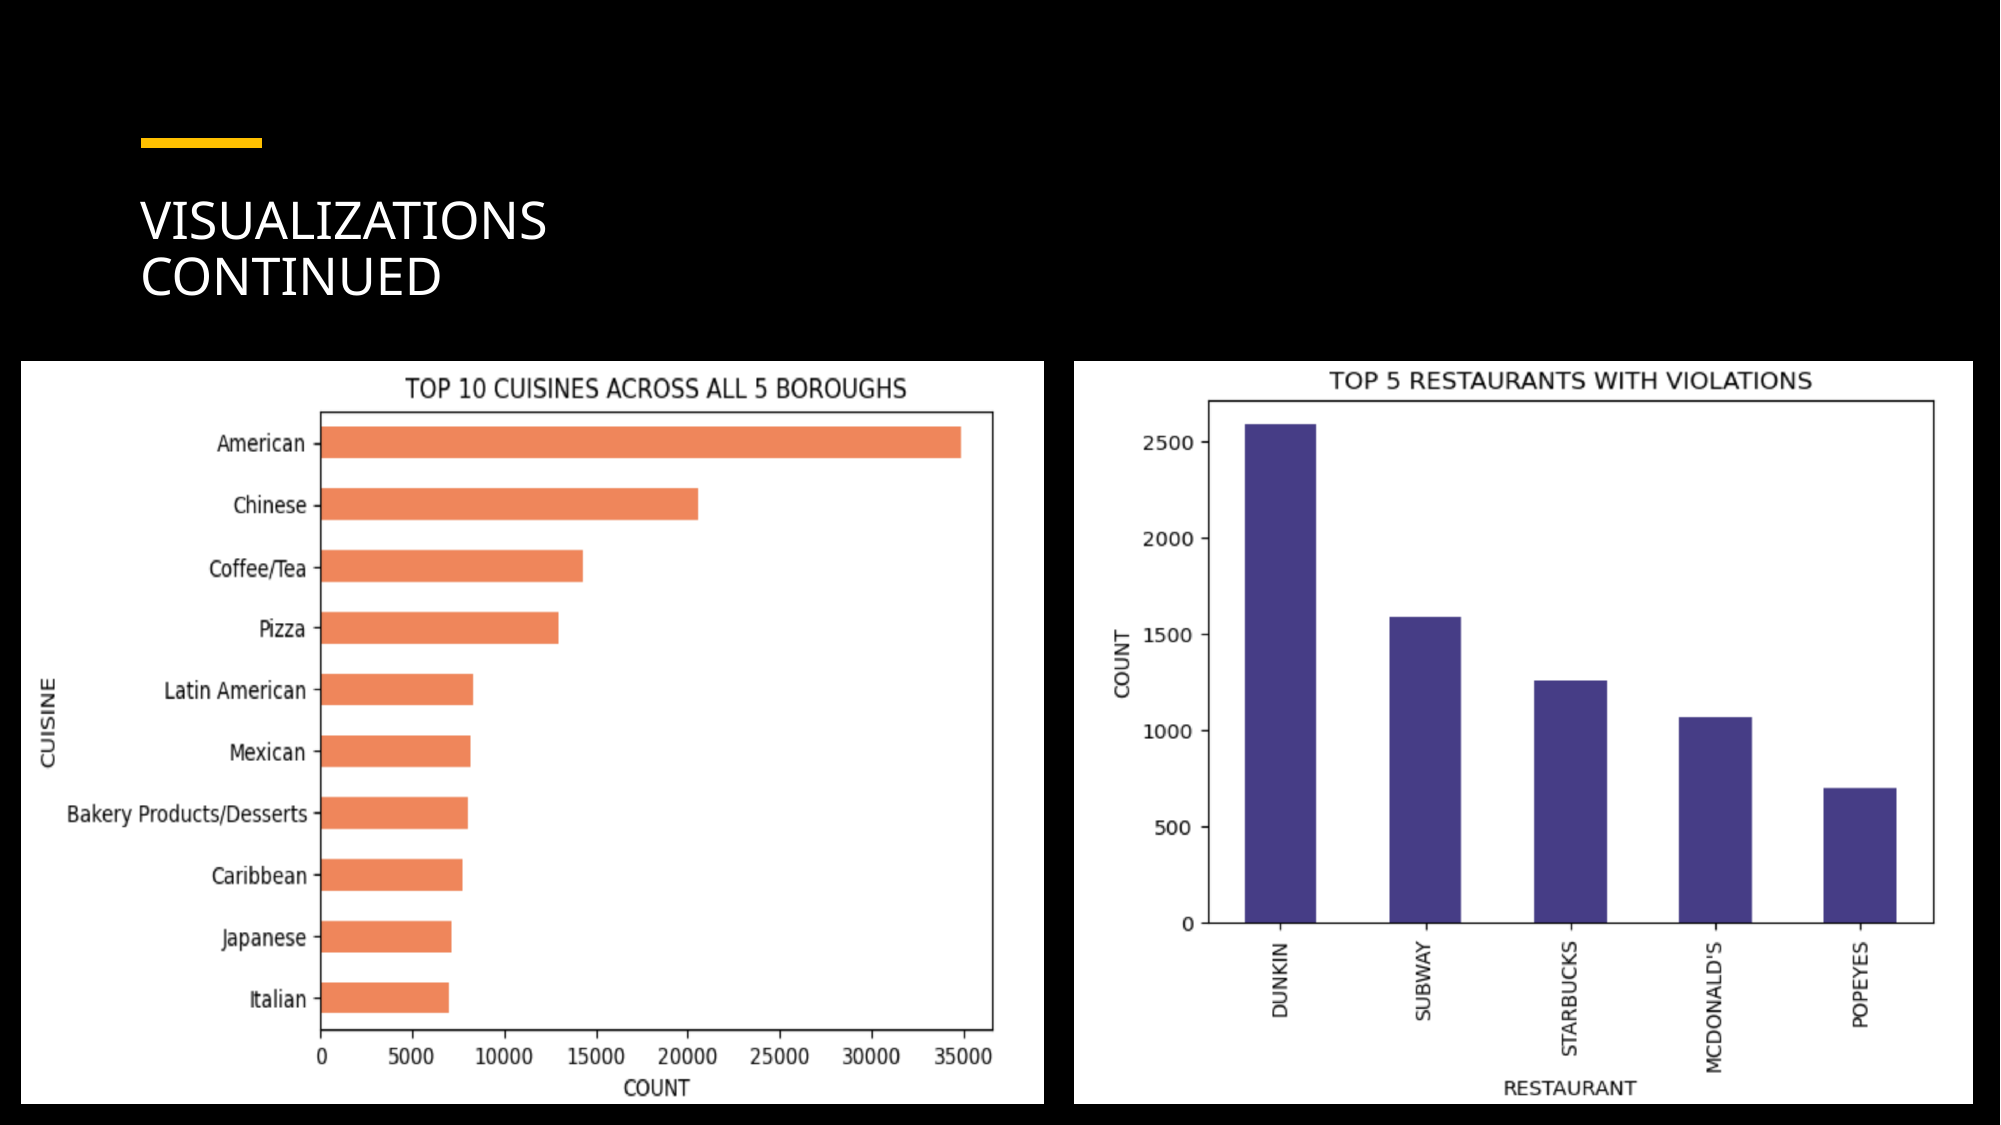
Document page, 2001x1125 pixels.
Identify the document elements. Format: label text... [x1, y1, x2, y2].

picture [1074, 361, 1973, 1105]
title VISUALIZATIONS CONTINUED [124, 186, 871, 361]
picture [21, 361, 1044, 1105]
